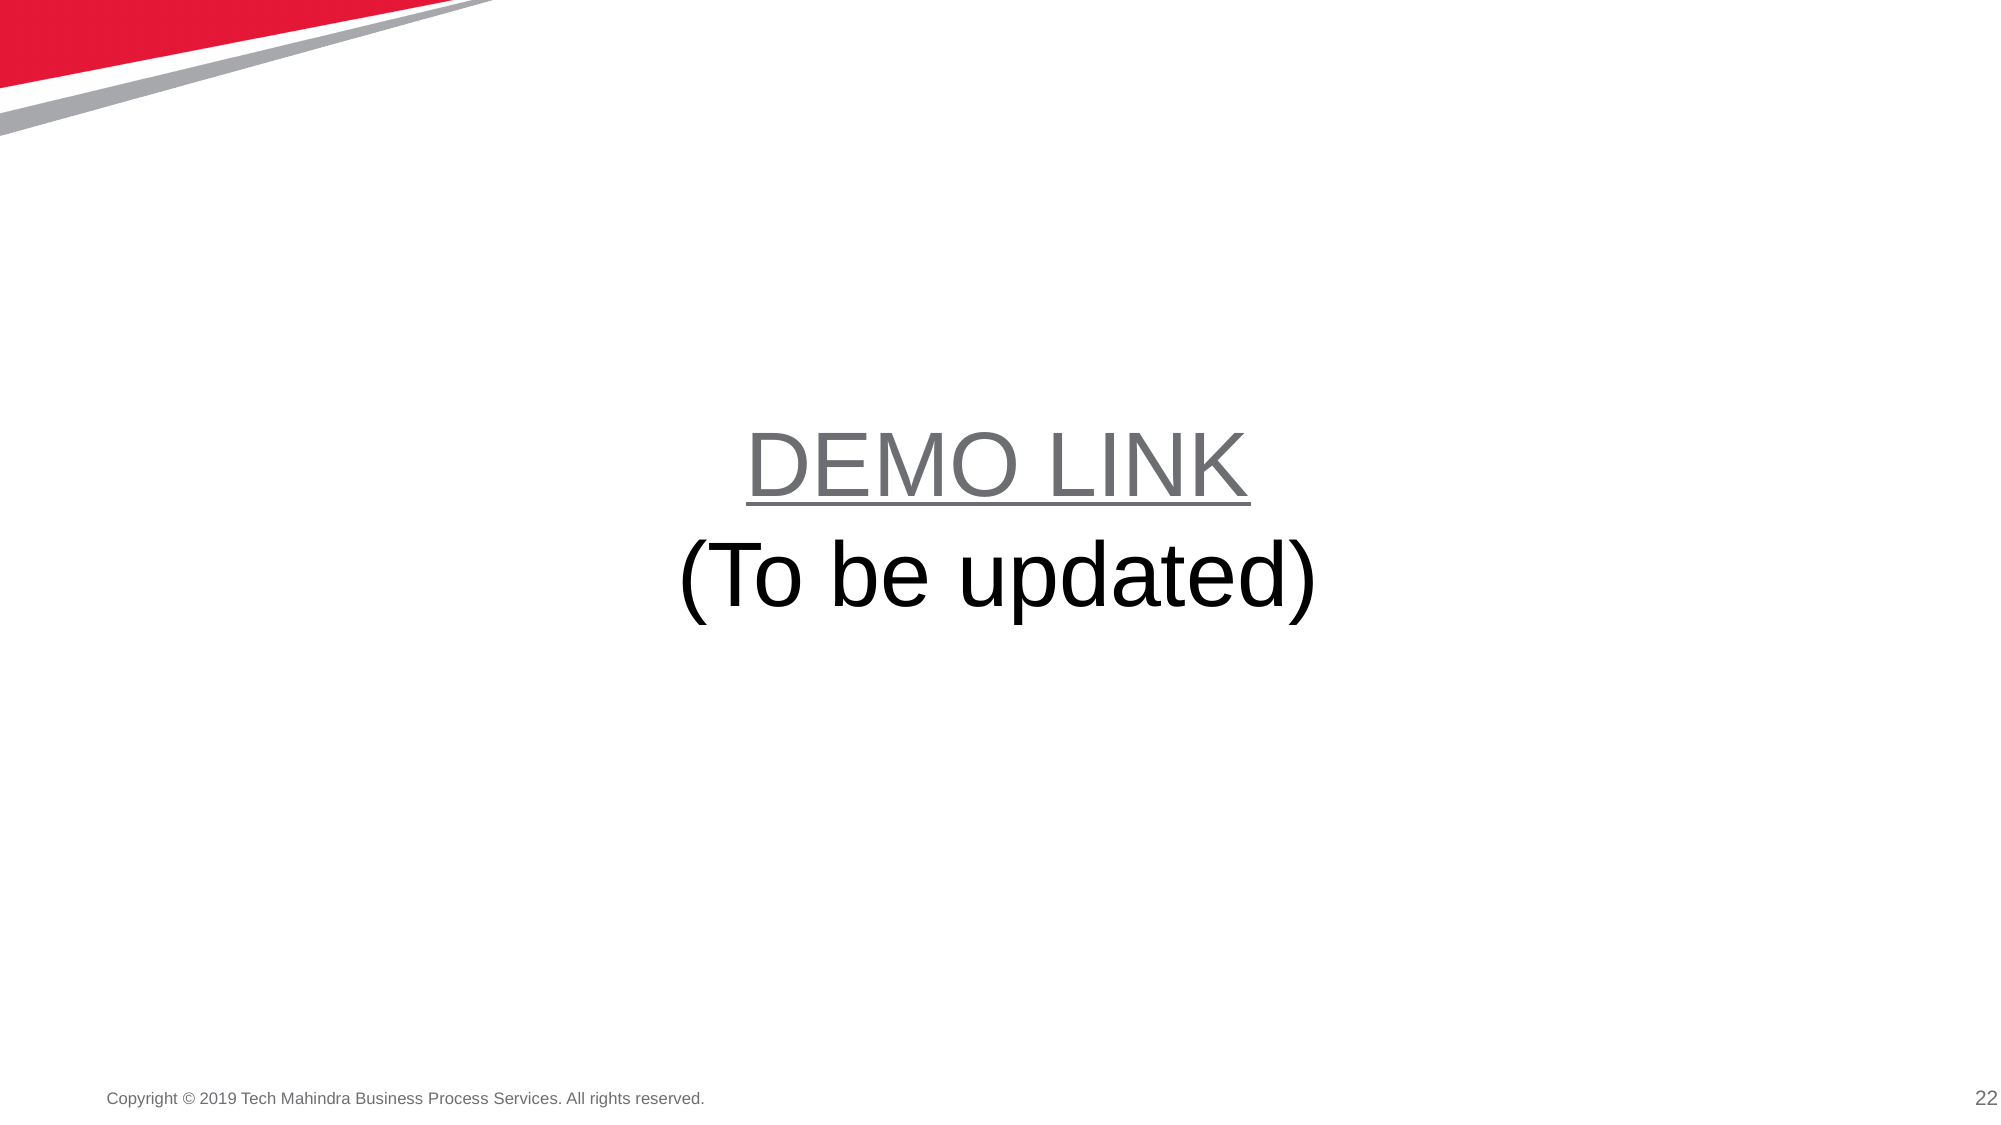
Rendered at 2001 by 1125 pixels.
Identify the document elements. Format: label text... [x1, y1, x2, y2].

list DEMO LINK (To be updated) [98, 404, 1898, 628]
picture [0, 0, 497, 136]
